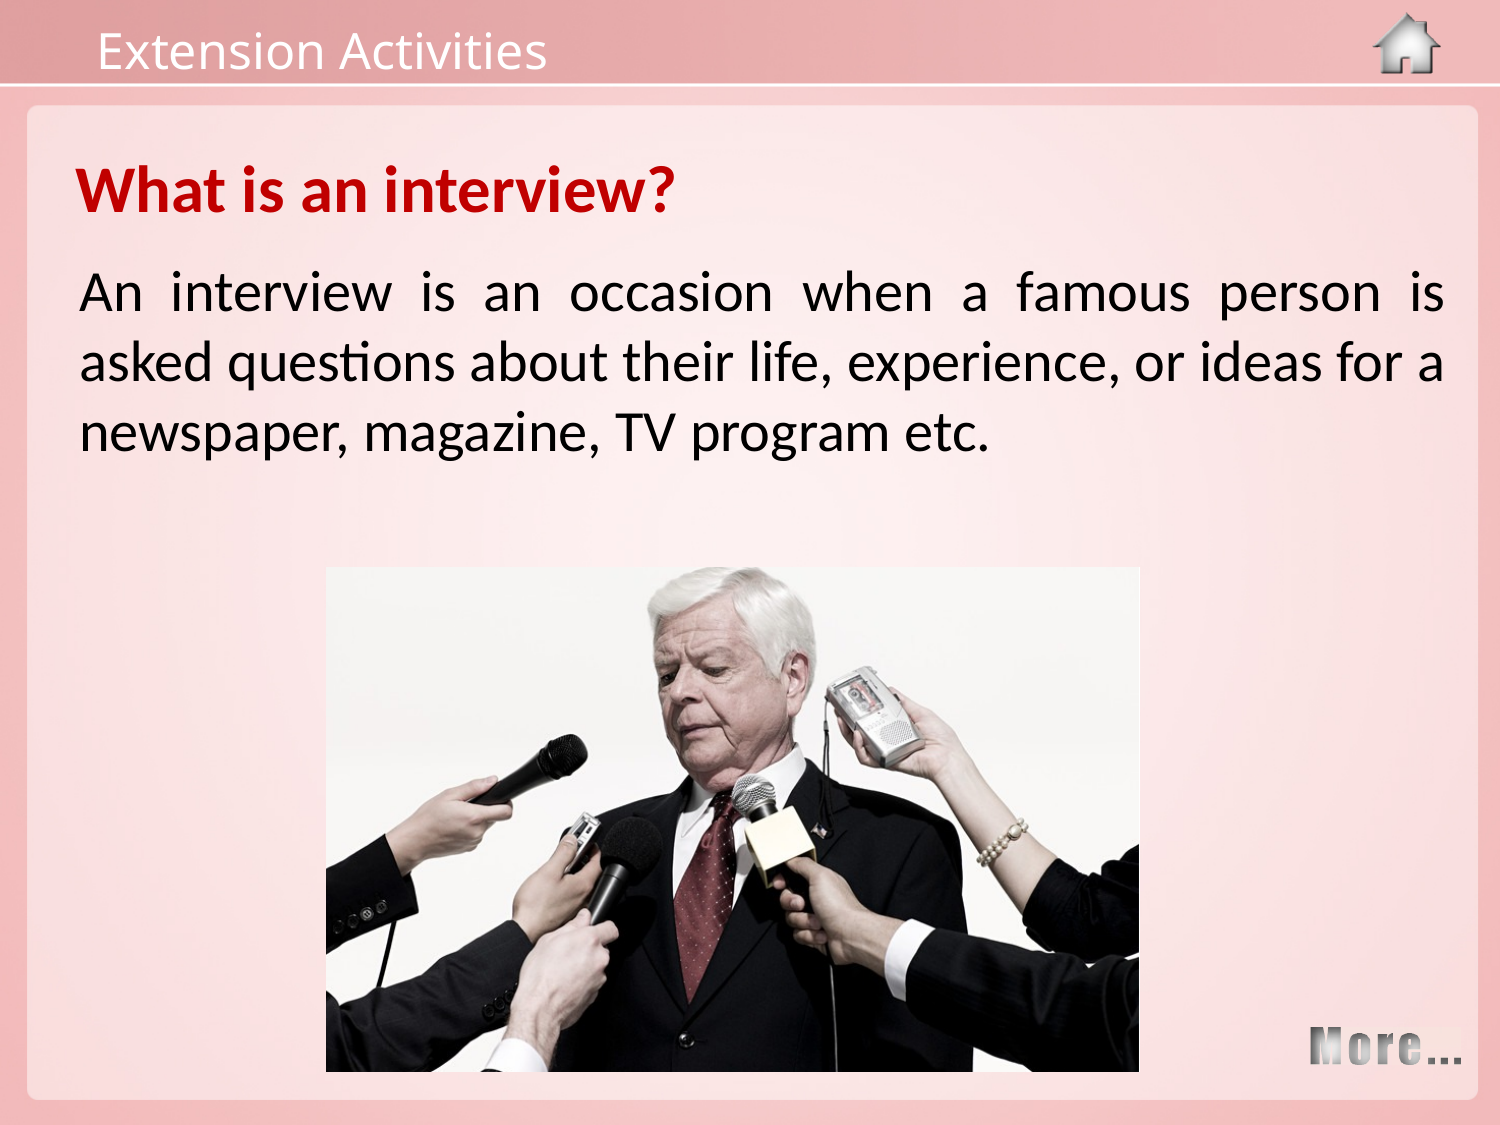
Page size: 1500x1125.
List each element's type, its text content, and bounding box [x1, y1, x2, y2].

text_box An interview is an occasion when a famous person is asked questions about their life, experience, or ideas for a newspaper, magazine, TV program etc. [64, 245, 1461, 470]
text_box Extension Activities [82, 11, 564, 87]
list What is an interview? [29, 147, 1480, 1038]
picture [0, 0, 1500, 1125]
